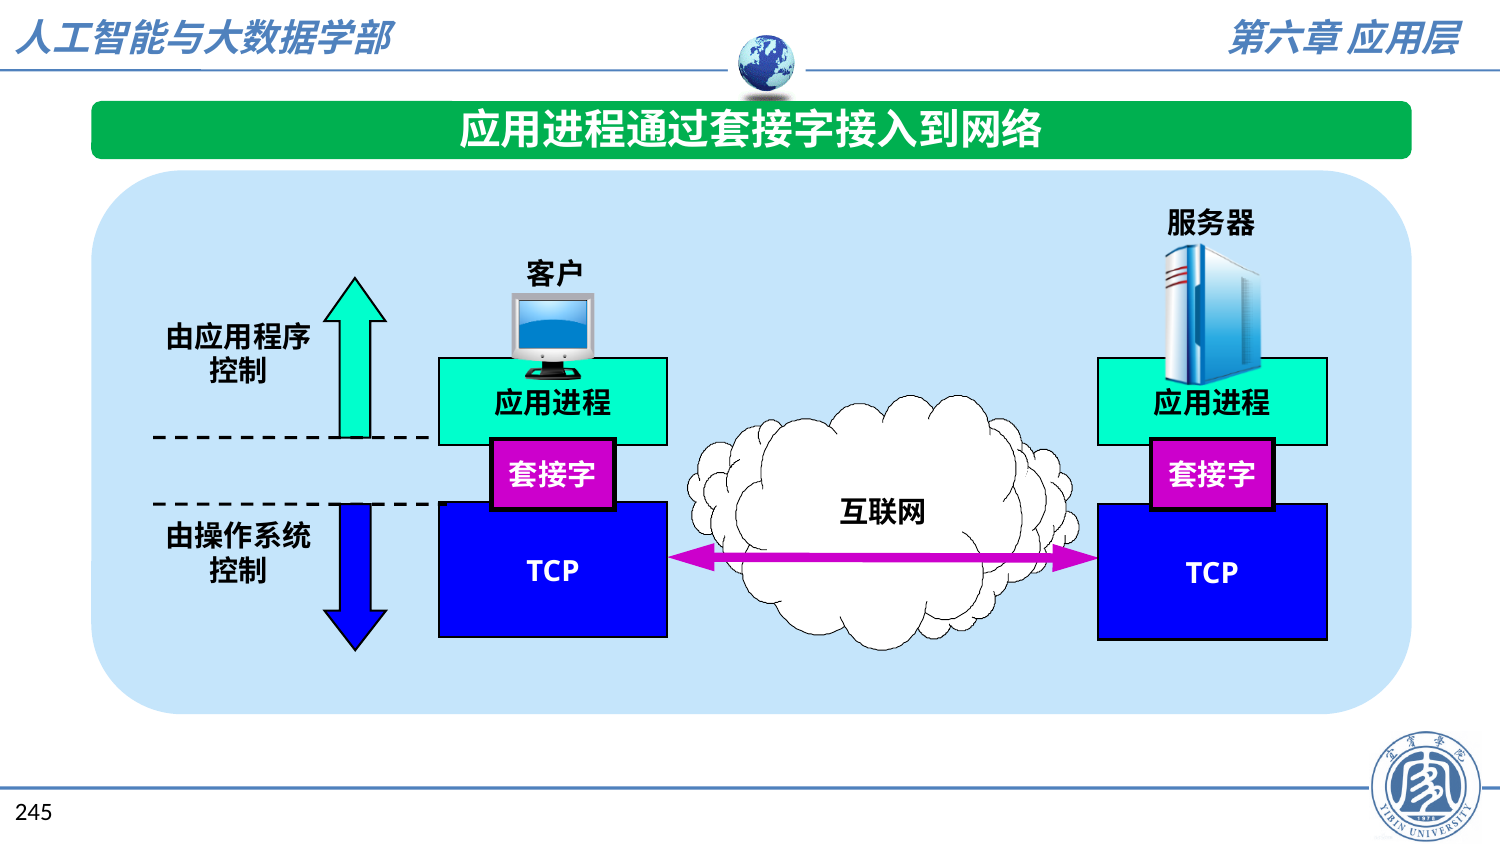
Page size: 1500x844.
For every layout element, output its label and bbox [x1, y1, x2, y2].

text_box [89, 168, 1414, 717]
text_box [91, 95, 1412, 161]
picture [736, 33, 796, 95]
picture [506, 288, 600, 383]
picture [1161, 242, 1264, 386]
slide_number [0, 787, 350, 833]
